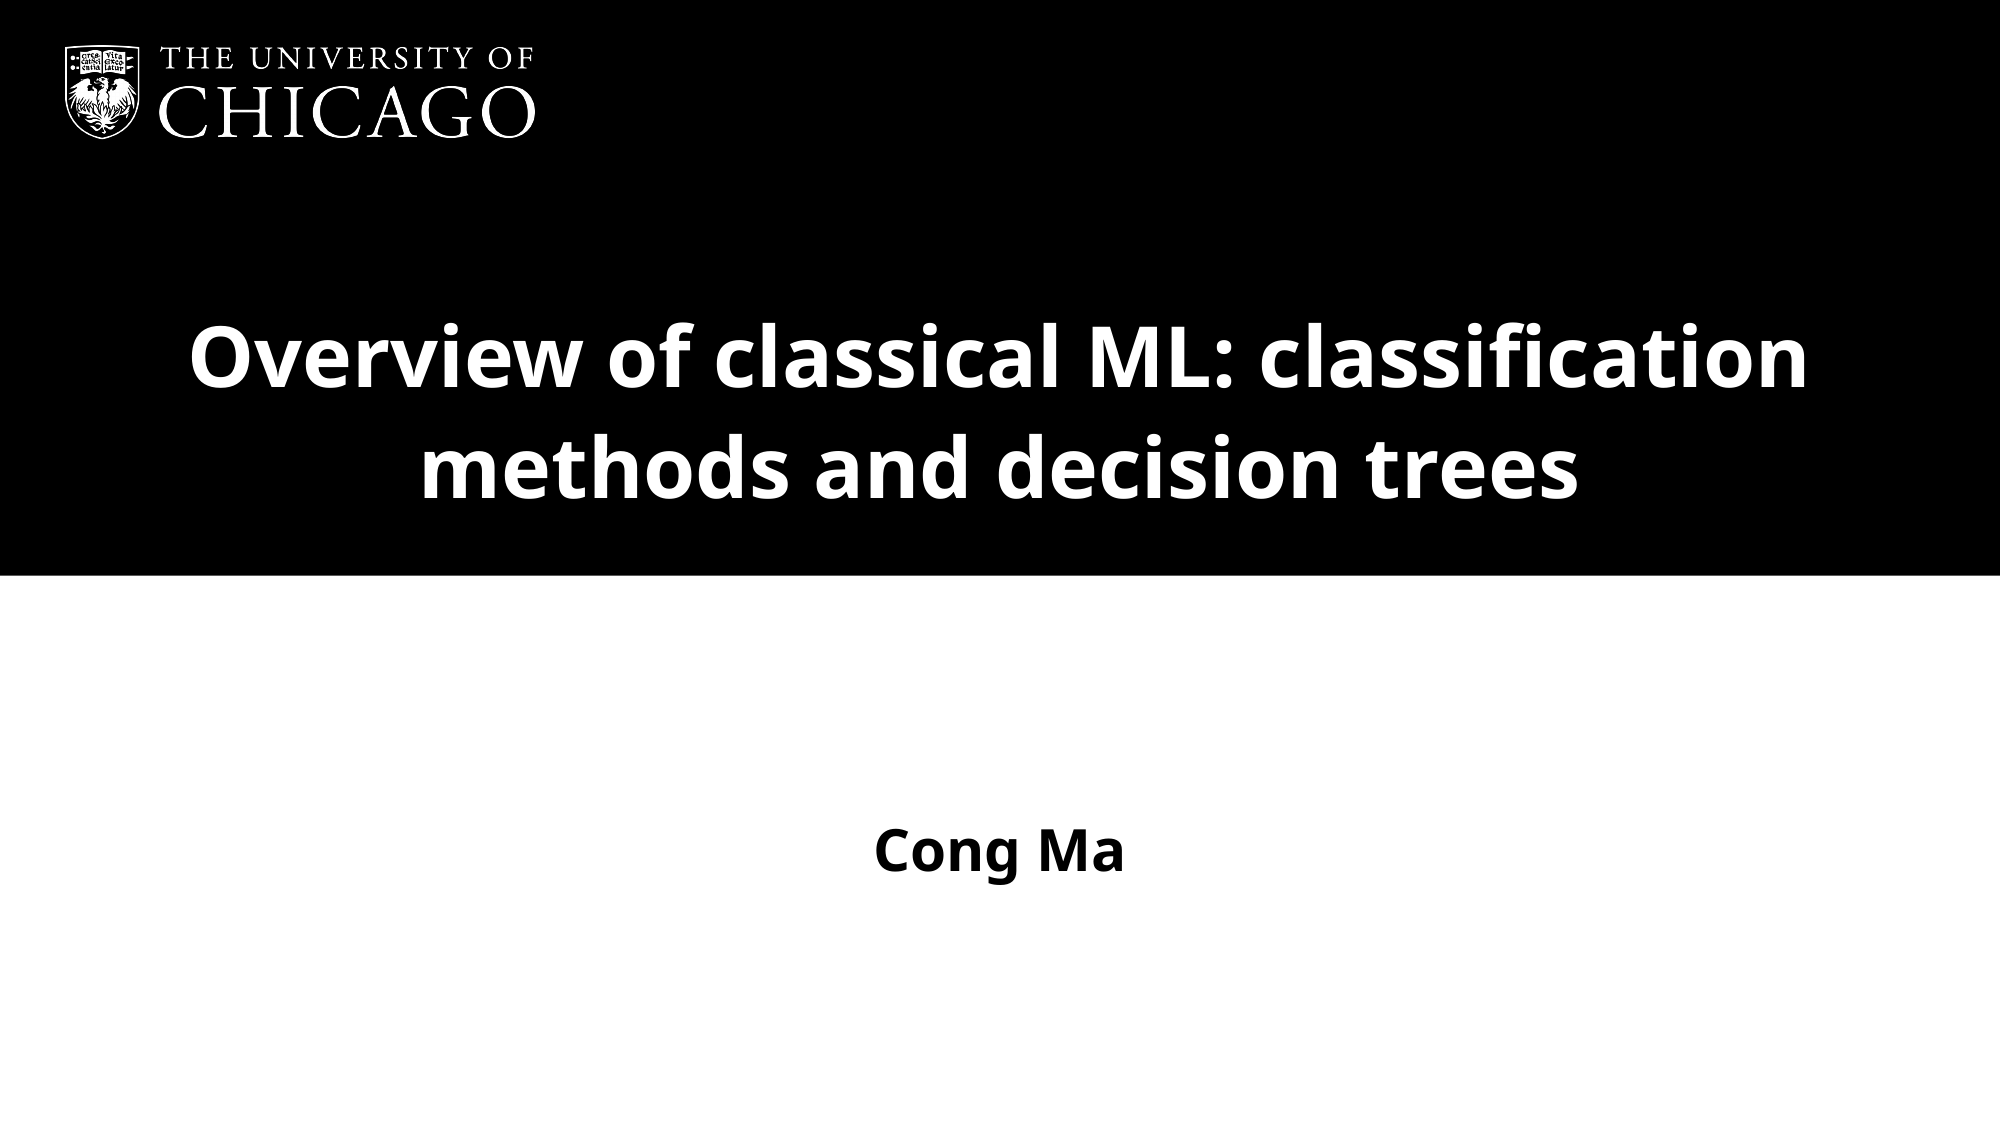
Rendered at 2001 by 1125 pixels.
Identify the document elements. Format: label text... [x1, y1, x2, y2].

title Overview of classical ML: classification methods and decision trees [137, 197, 1863, 523]
picture [65, 45, 535, 140]
subtitle Cong Ma [137, 791, 1863, 1063]
